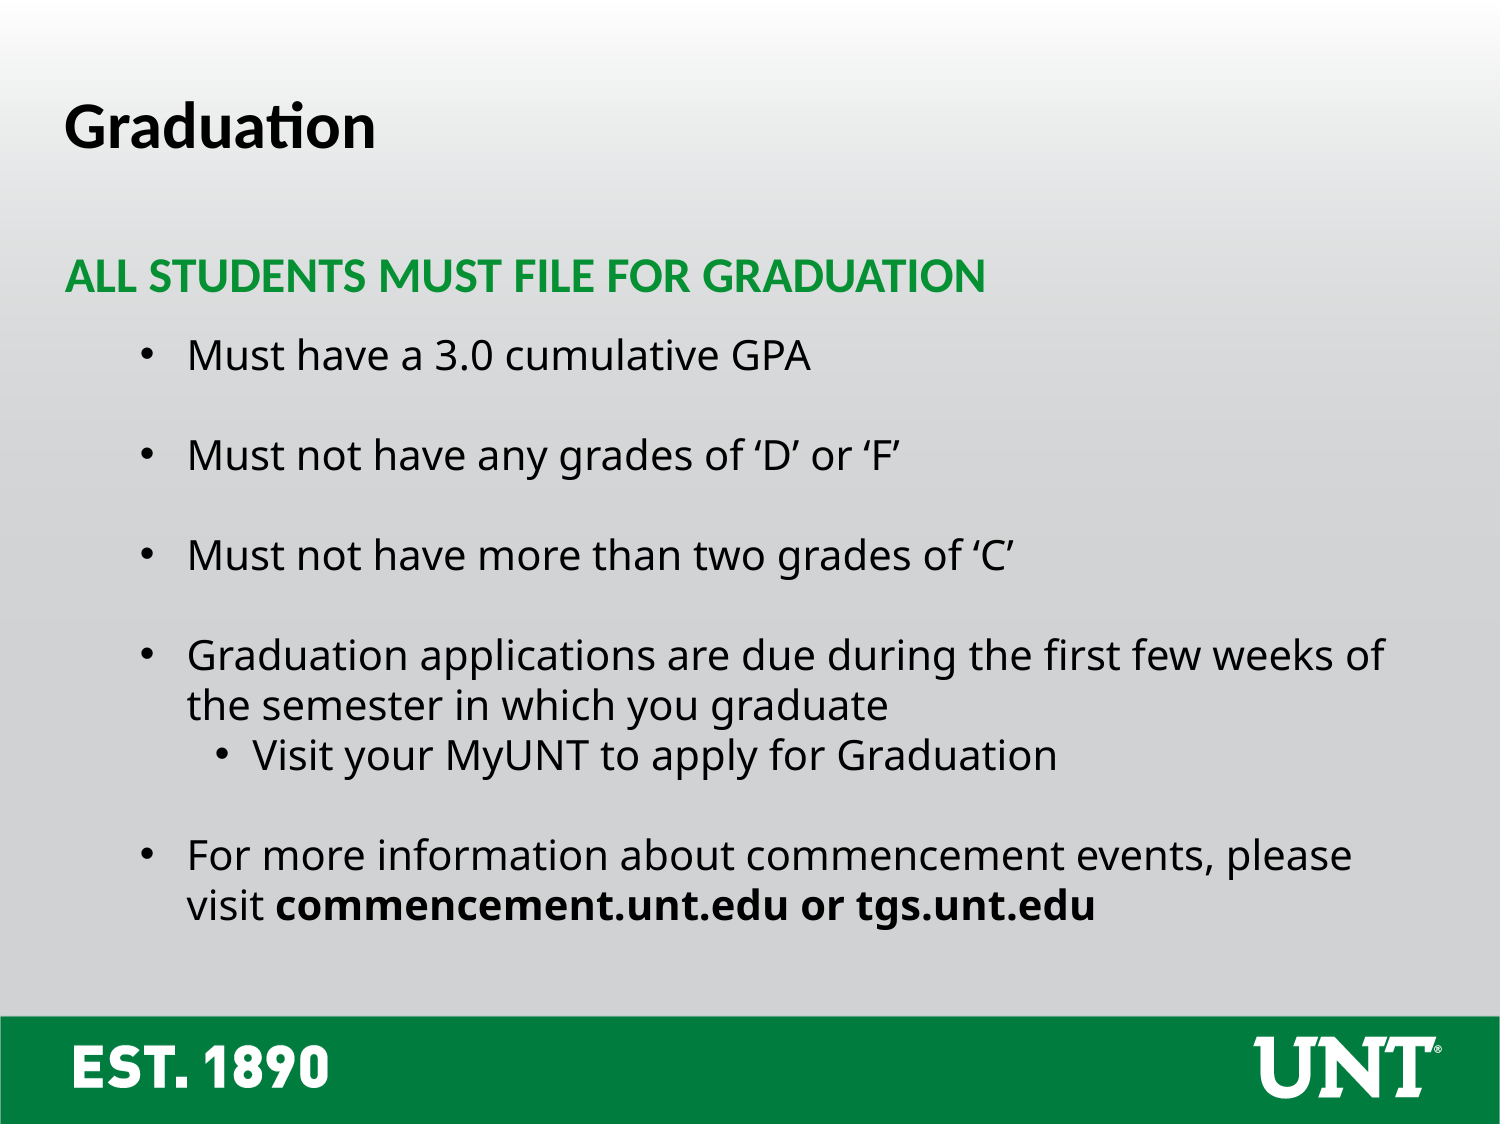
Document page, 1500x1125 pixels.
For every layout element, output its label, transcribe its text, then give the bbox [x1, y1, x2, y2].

picture [0, 0, 1500, 1125]
text_box Graduation ALL STUDENTS MUST FILE FOR GRADUATION Must have a 3.0 cumulative GPA Must not have any grades of ‘D’ or ‘F’ Must not have more than two grades of ‘C’ Graduation applications are due during the first few weeks of the semester in which you graduate Visit your MyUNT to apply for Graduation For more information about commencement events, please visit commencement.unt.edu or tgs.unt.edu [50, 74, 1427, 963]
